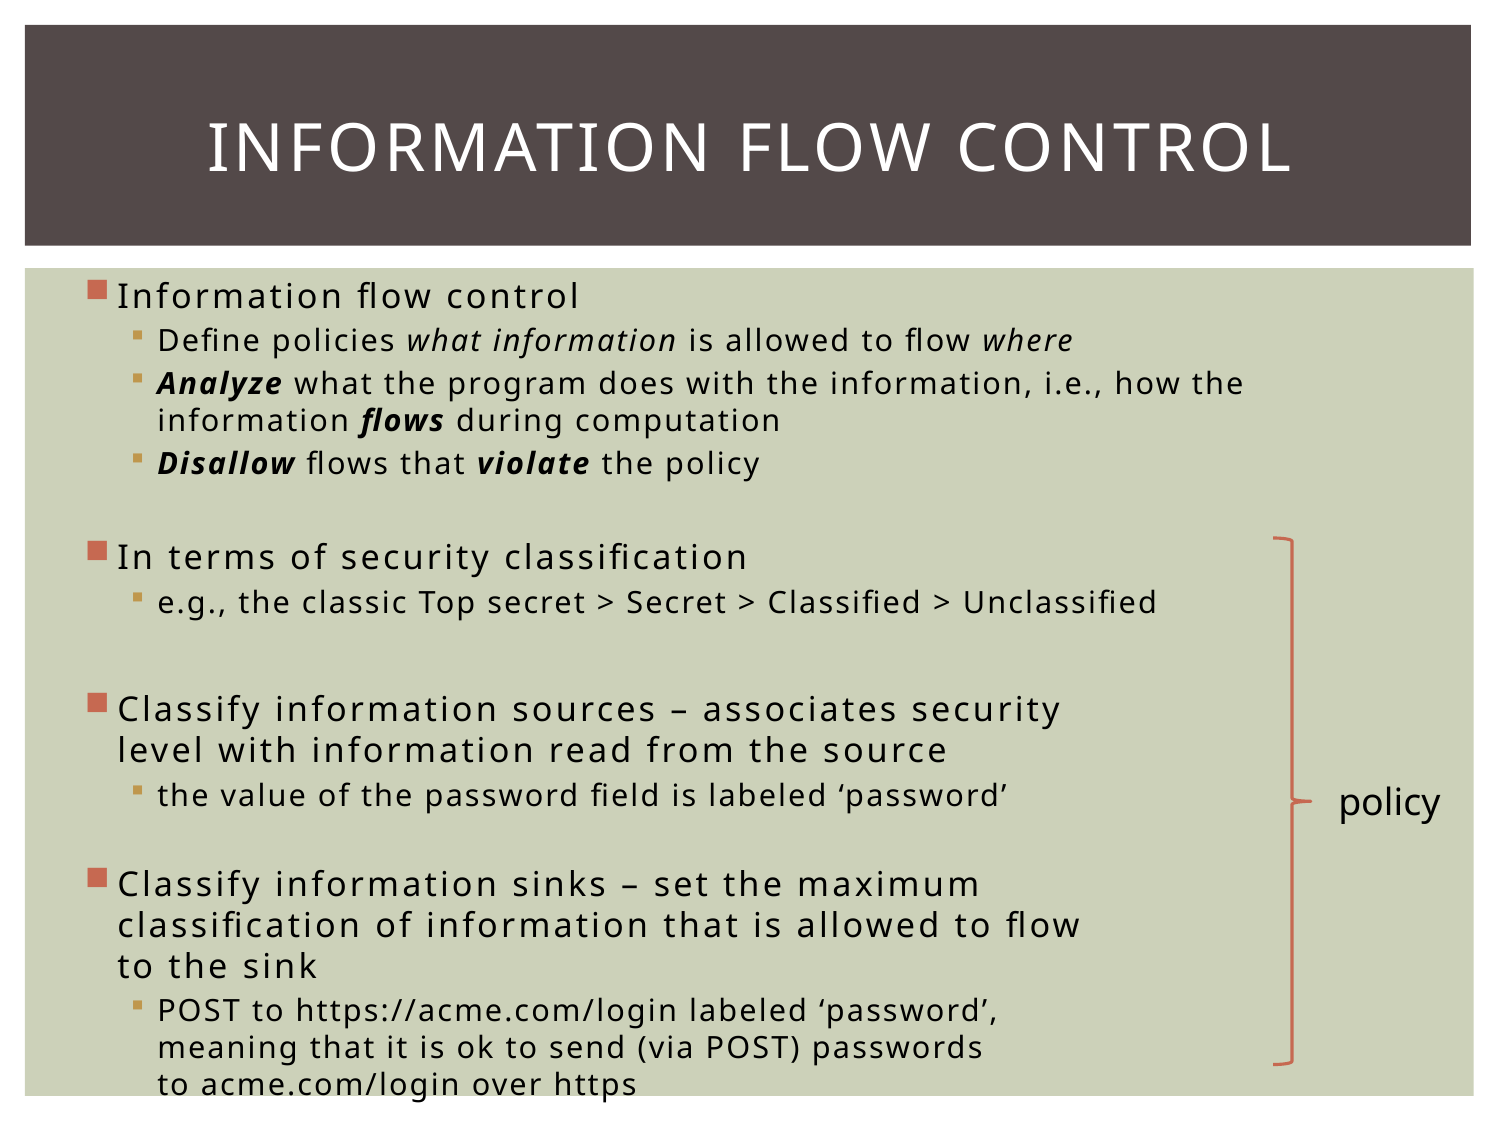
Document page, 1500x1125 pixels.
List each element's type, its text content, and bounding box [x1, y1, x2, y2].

list Information flow control Define policies what information is allowed to flow where Analyze what the program does with the information, i.e., how the information flows during computation Disallow flows that violate the policy In terms of security classification e.g., the classic Top secret > Secret > Classified > Unclassified Classify information sources – associates security level with information read from the source the value of the password field is labeled ‘password’ Classify information sinks – set the maximum classification of information that is allowed to flow to the sink POST to https://acme.com/login labeled ‘password’, meaning that it is ok to send (via POST) passwords to acme.com/login over https [62, 266, 1442, 1110]
title Information flow control [62, 58, 1438, 232]
text_box policy [1323, 770, 1456, 831]
text_box [1273, 536, 1313, 1067]
